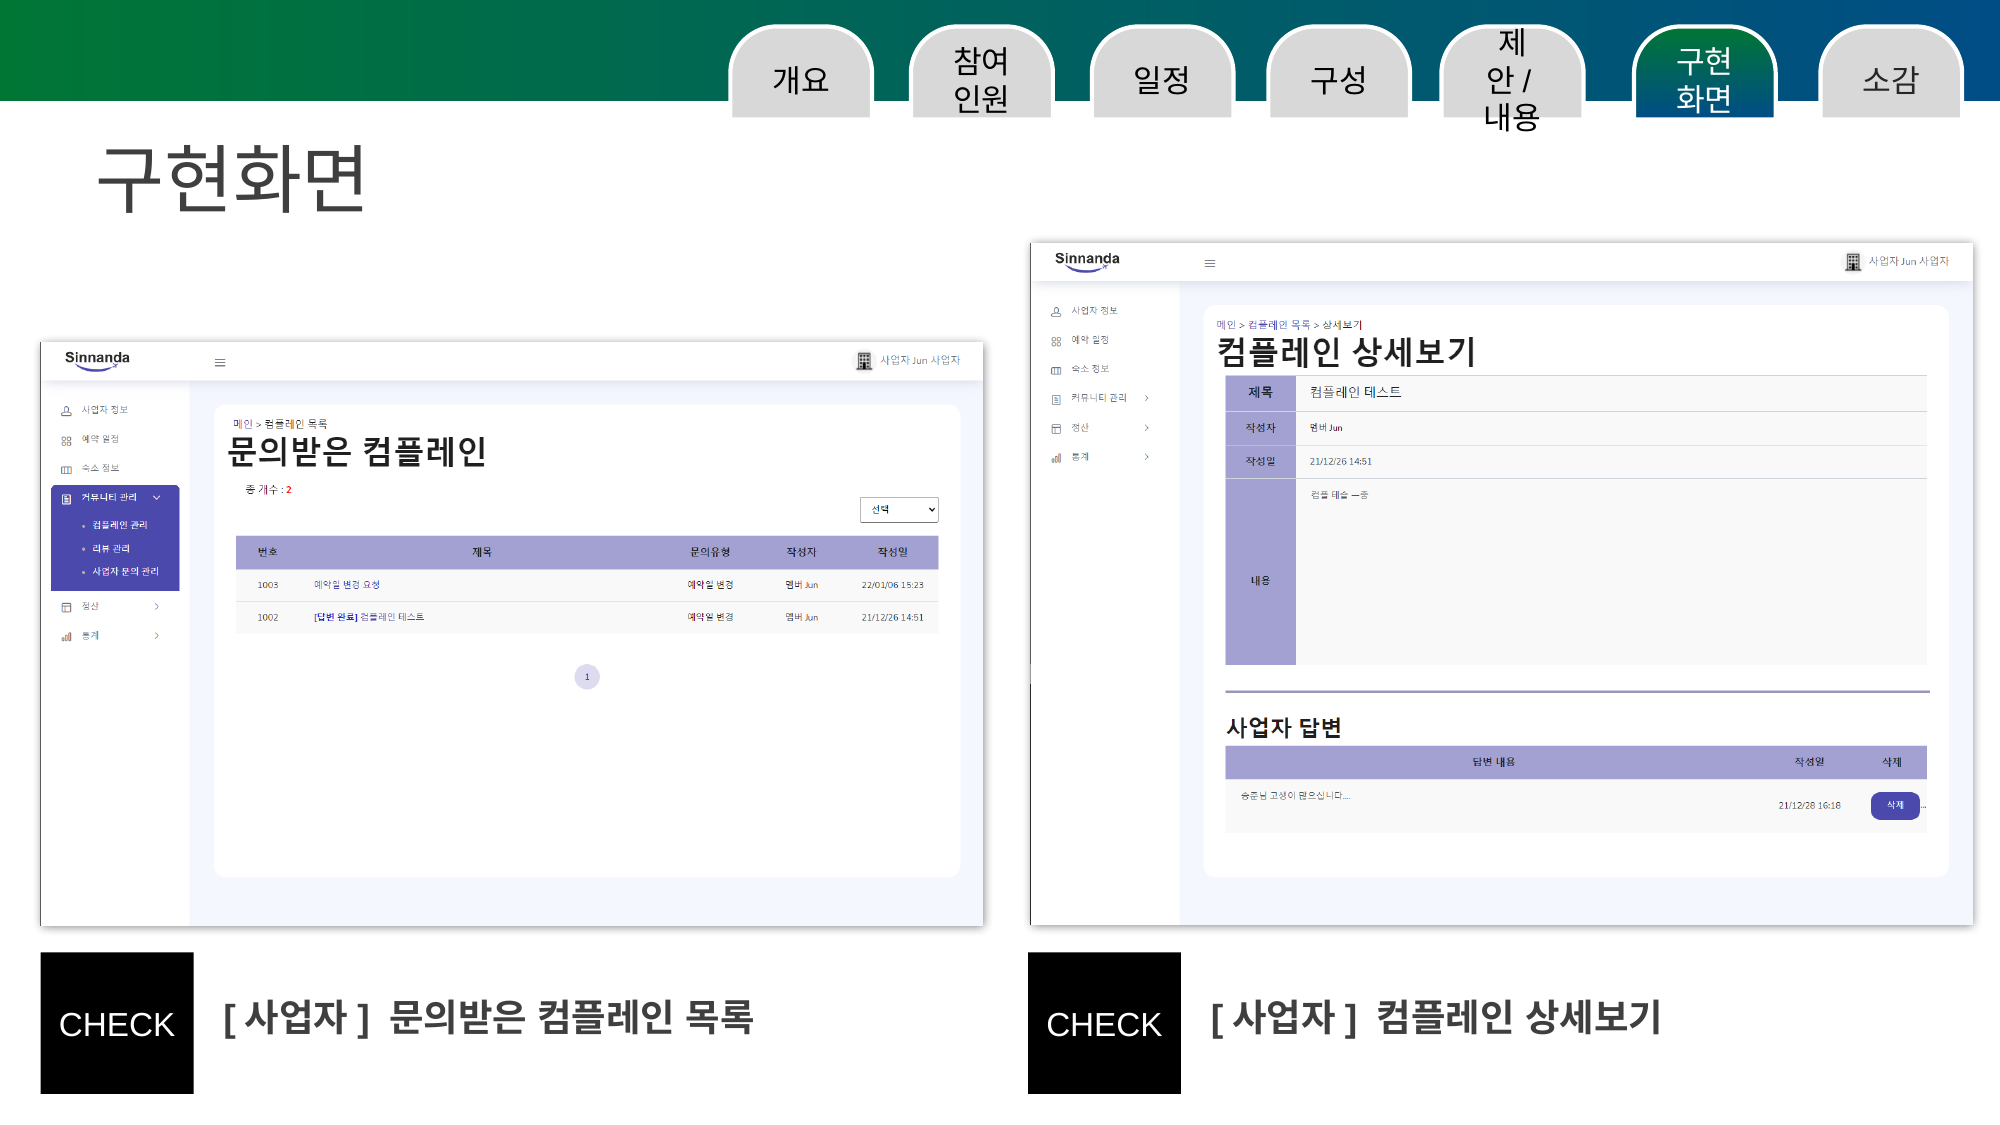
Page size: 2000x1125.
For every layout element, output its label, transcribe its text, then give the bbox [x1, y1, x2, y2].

text_box 구현화면 [80, 125, 427, 232]
picture [40, 342, 984, 926]
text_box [1315, 0, 1377, 727]
text_box [0, 0, 1310, 101]
text_box [1382, 0, 2000, 101]
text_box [1027, 952, 1949, 1095]
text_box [40, 952, 962, 1095]
picture [1030, 242, 1973, 926]
